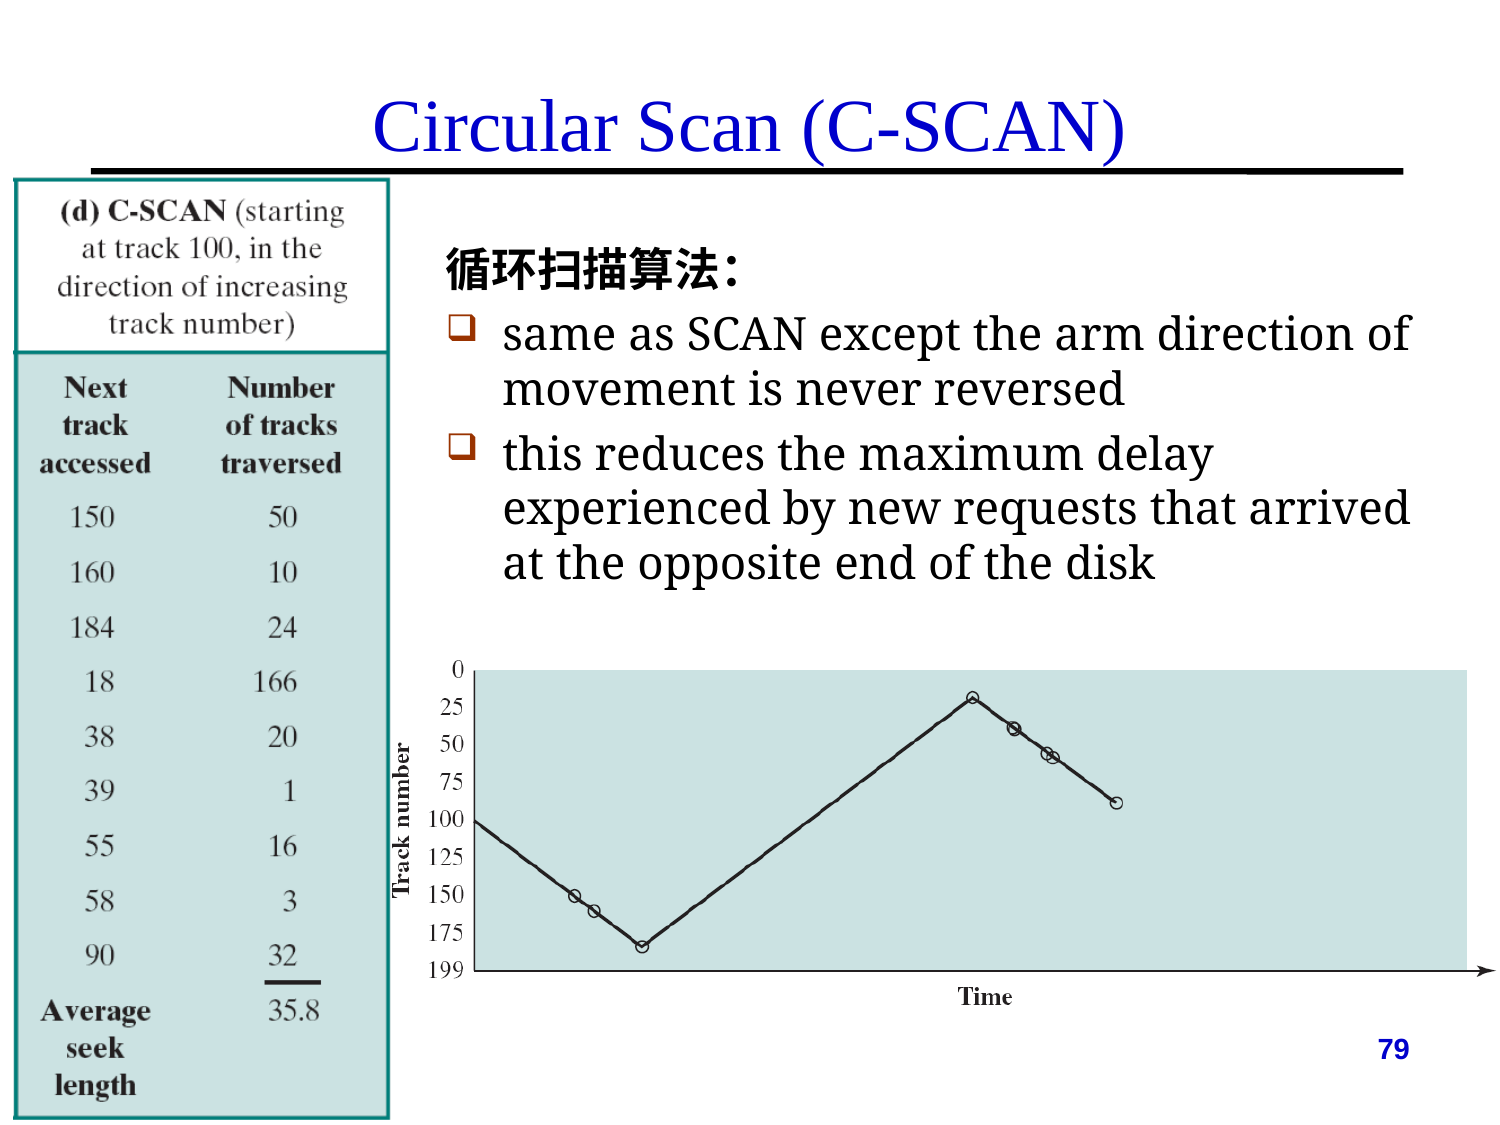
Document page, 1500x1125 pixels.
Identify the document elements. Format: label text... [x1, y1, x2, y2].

picture [13, 175, 1500, 1121]
slide_number 79 [1273, 1022, 1426, 1102]
list 循环扫描算法： same as SCAN except the arm direction of movement is never reversed this reduces the maximum delay experienced by new requests that arrived at the opposite end of the disk [430, 233, 1430, 615]
title Circular Scan (C-SCAN) [74, 27, 1426, 216]
